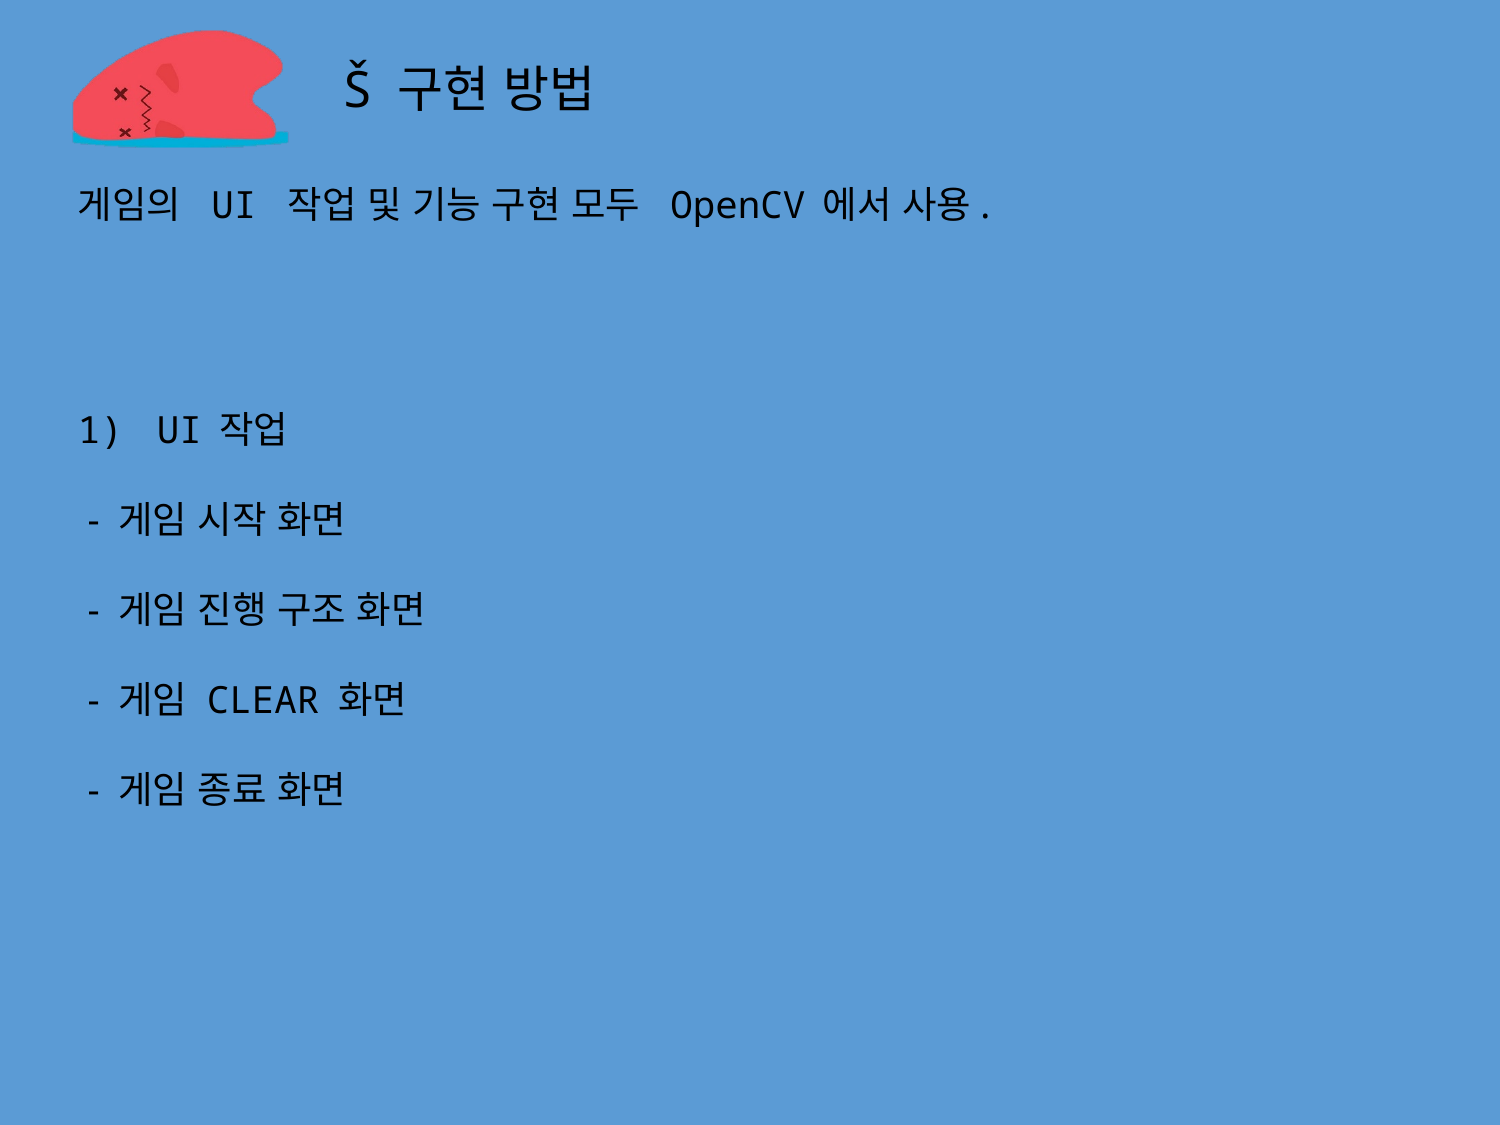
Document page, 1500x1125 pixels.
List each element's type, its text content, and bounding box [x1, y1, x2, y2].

picture [46, 8, 315, 189]
text_box 게임의 UI 작업 및 기능 구현 모두 OpenCV 에서 사용. UI 작업 - 게임 시작 화면 - 게임 진행 구조 화면 - 게임 CLEAR 화면 - 게임 종료 화면 [63, 173, 1454, 909]
text_box Š 구현 방법 [328, 49, 611, 125]
